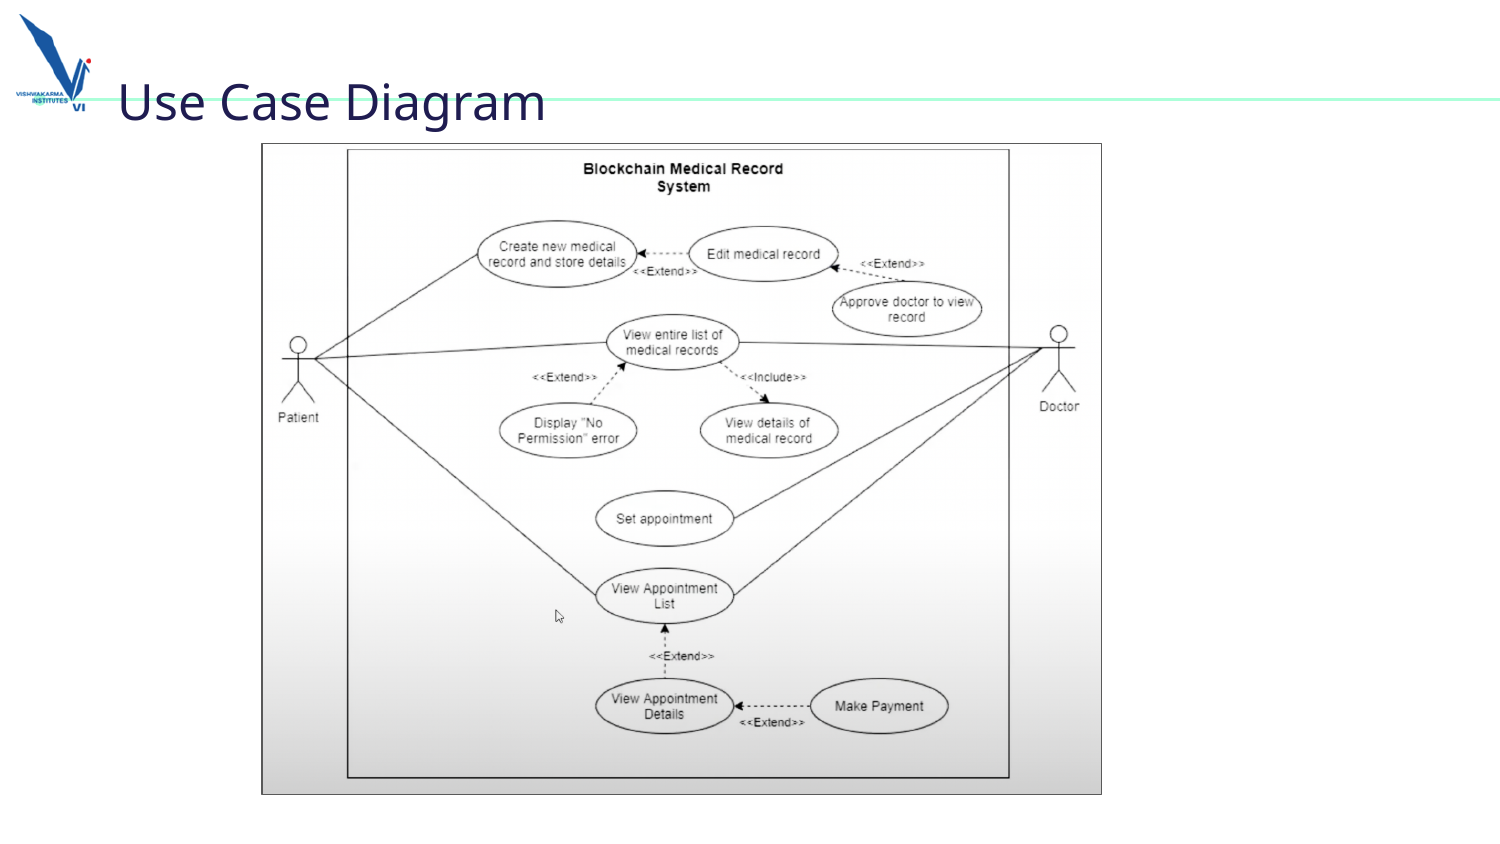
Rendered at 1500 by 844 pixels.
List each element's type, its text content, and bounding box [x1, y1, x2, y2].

picture [16, 14, 91, 113]
title Use Case Diagram [102, 55, 1101, 144]
picture [262, 143, 1101, 794]
